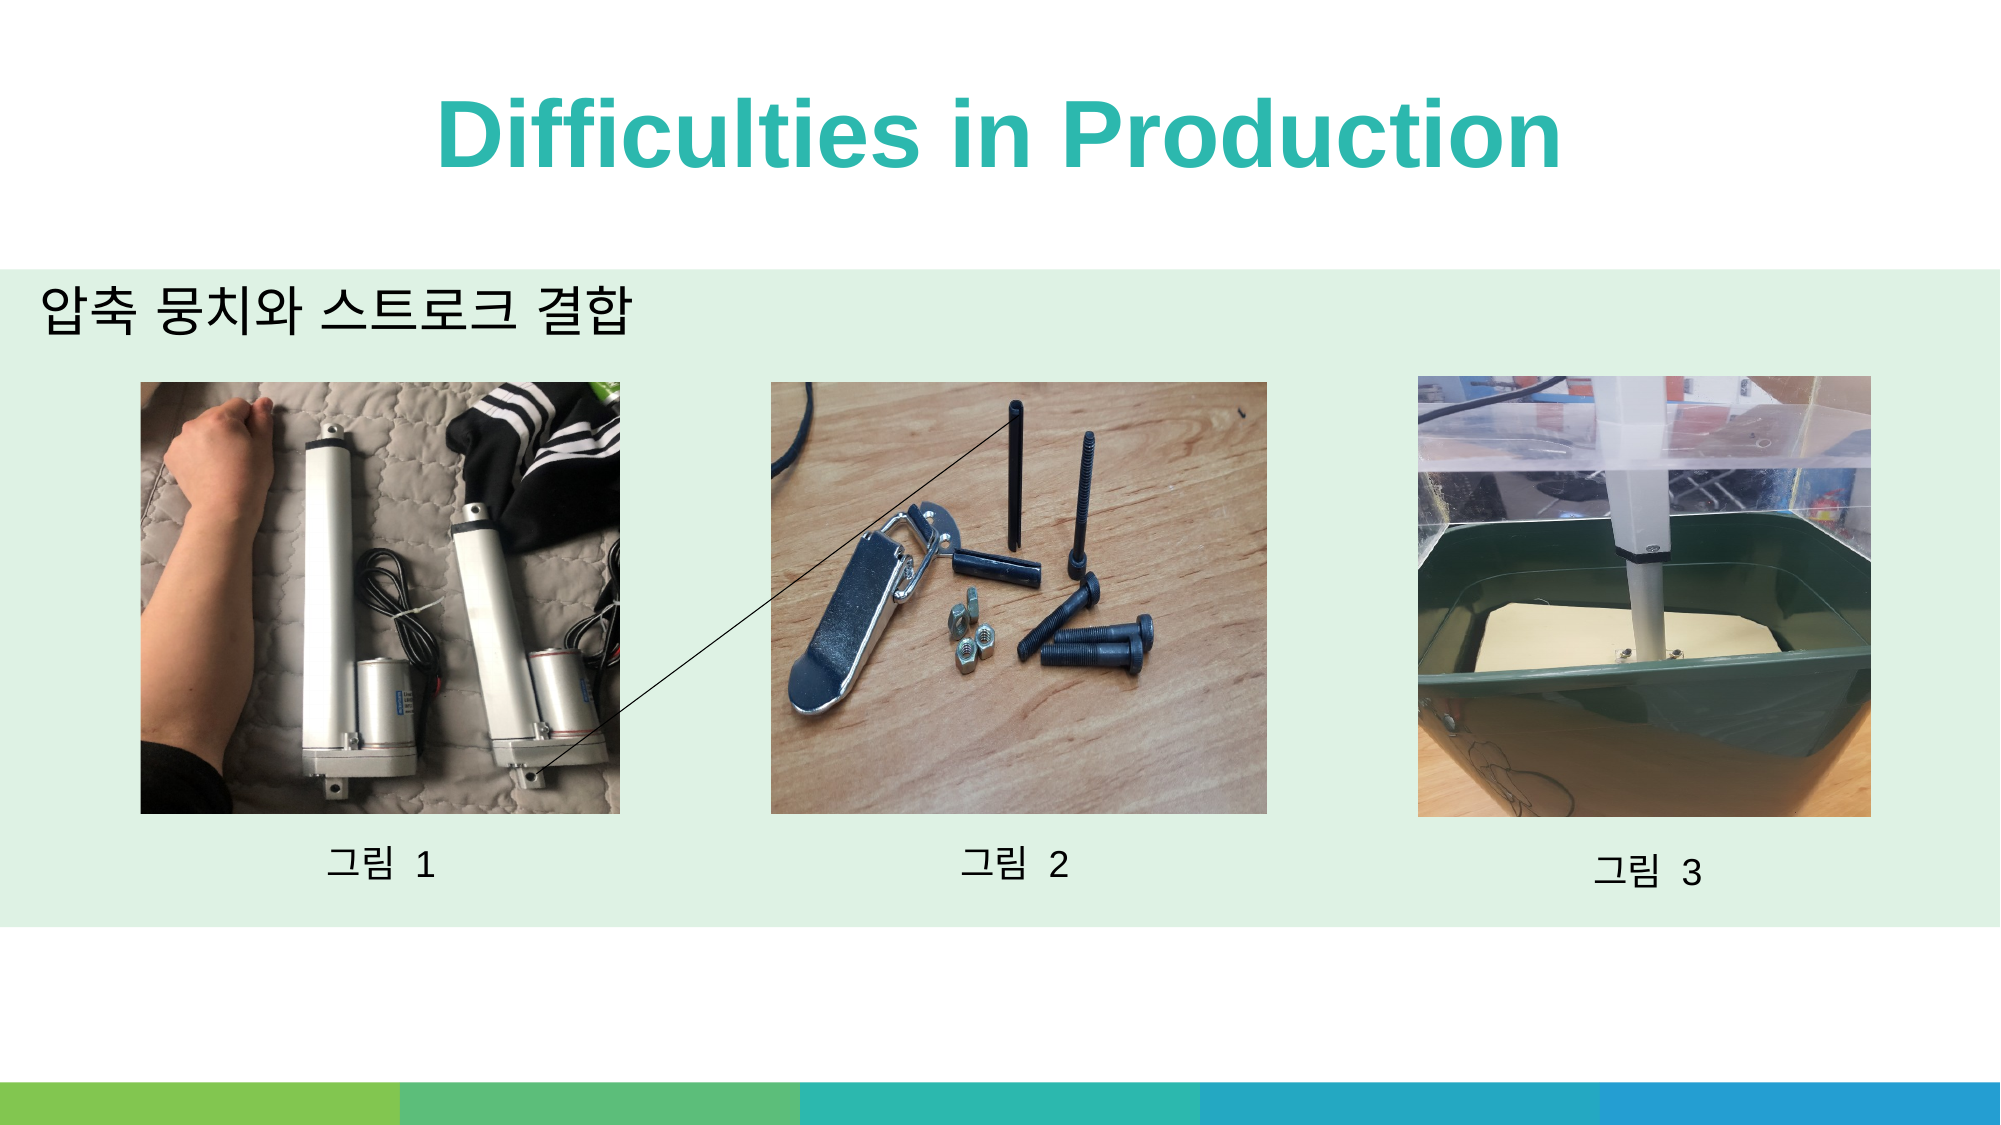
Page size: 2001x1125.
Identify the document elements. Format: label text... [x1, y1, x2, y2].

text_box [536, 415, 1019, 774]
picture [141, 358, 620, 839]
text_box [0, 268, 2000, 928]
picture [1418, 376, 1871, 817]
text_box 그림 2 [945, 832, 1093, 893]
text_box 그림 3 [1578, 840, 1726, 901]
text_box 그림 1 [312, 839, 460, 893]
list Difficulties in Production [50, 77, 1950, 197]
text_box 압축 뭉치와 스트로크 결합 [0, 269, 1871, 515]
picture [771, 382, 1267, 814]
